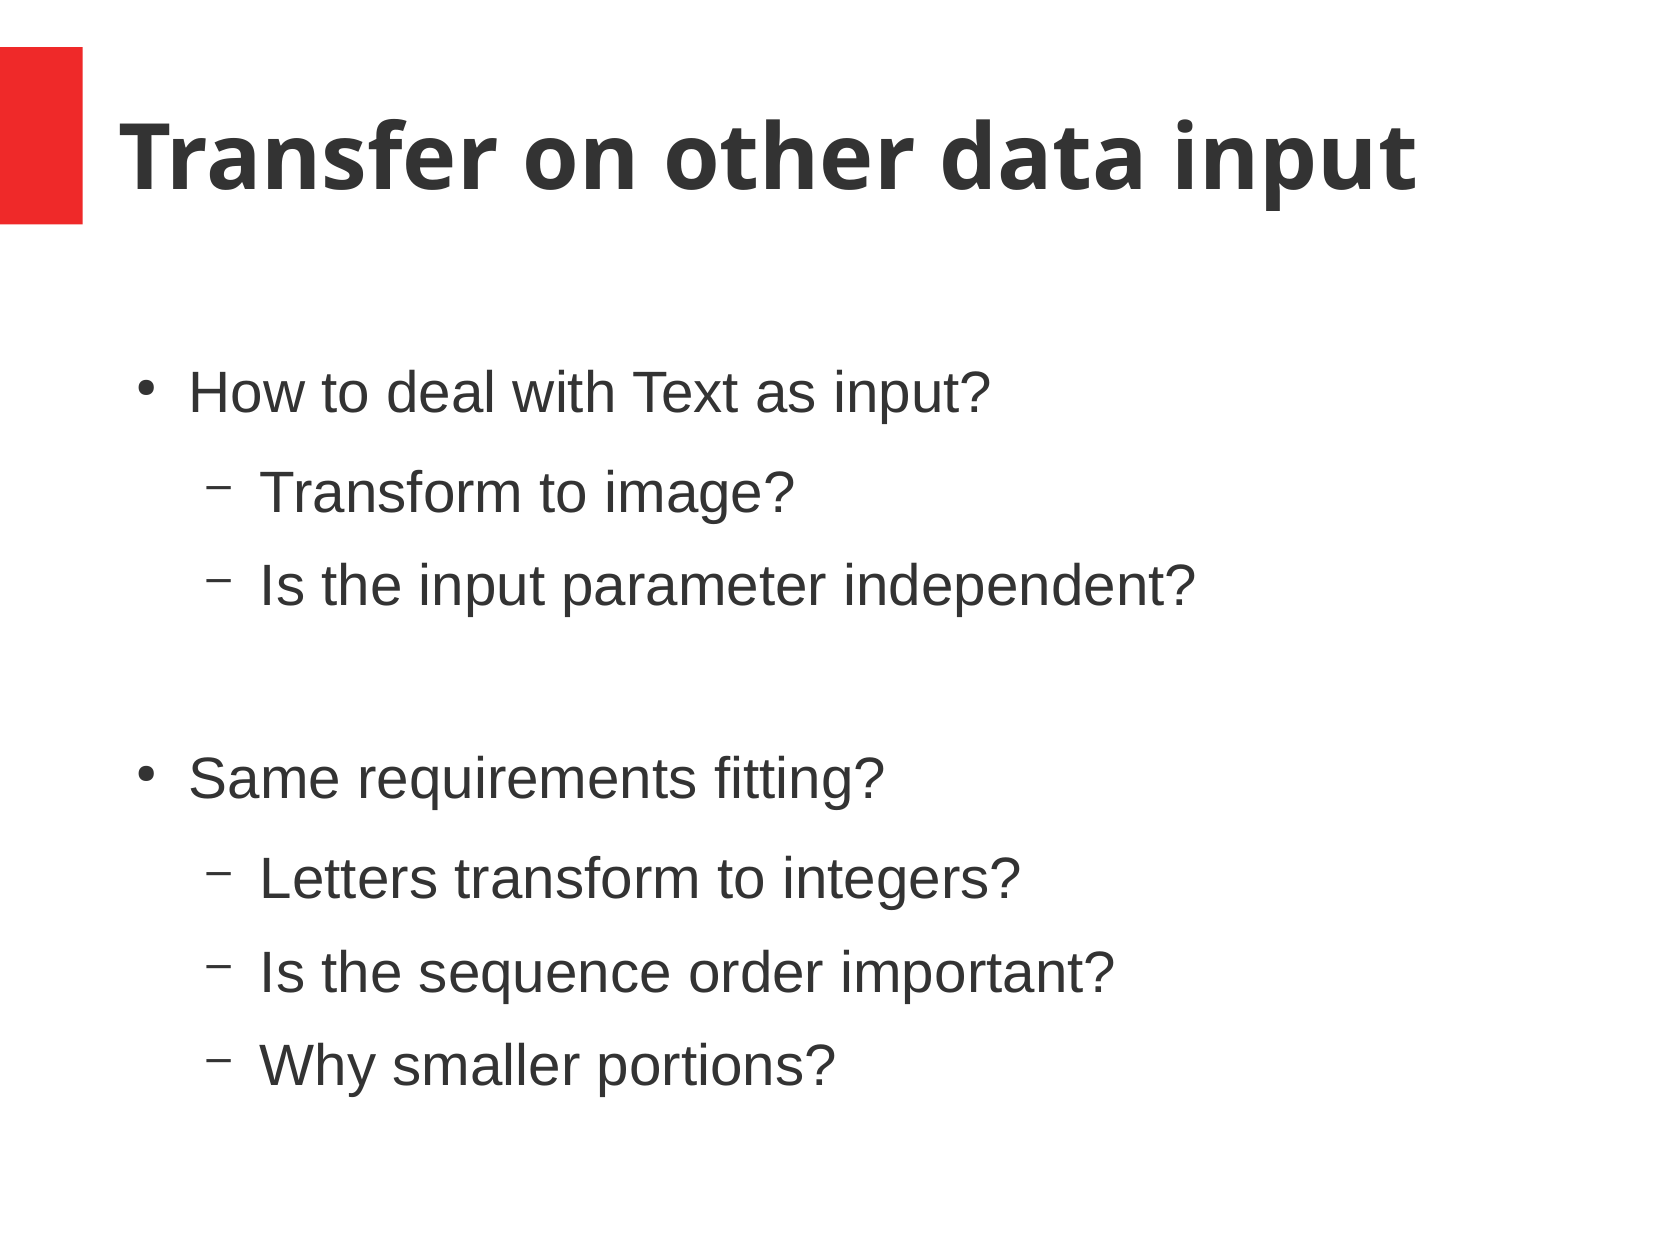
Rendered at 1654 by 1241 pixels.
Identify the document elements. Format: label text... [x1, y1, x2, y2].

title Transfer on other data input [118, 49, 1571, 257]
list How to deal with Text as input? Transform to image? Is the input parameter independent? Same requirements fitting? Letters transform to integers? Is the sequence order important? Why smaller portions? [118, 354, 1536, 1074]
